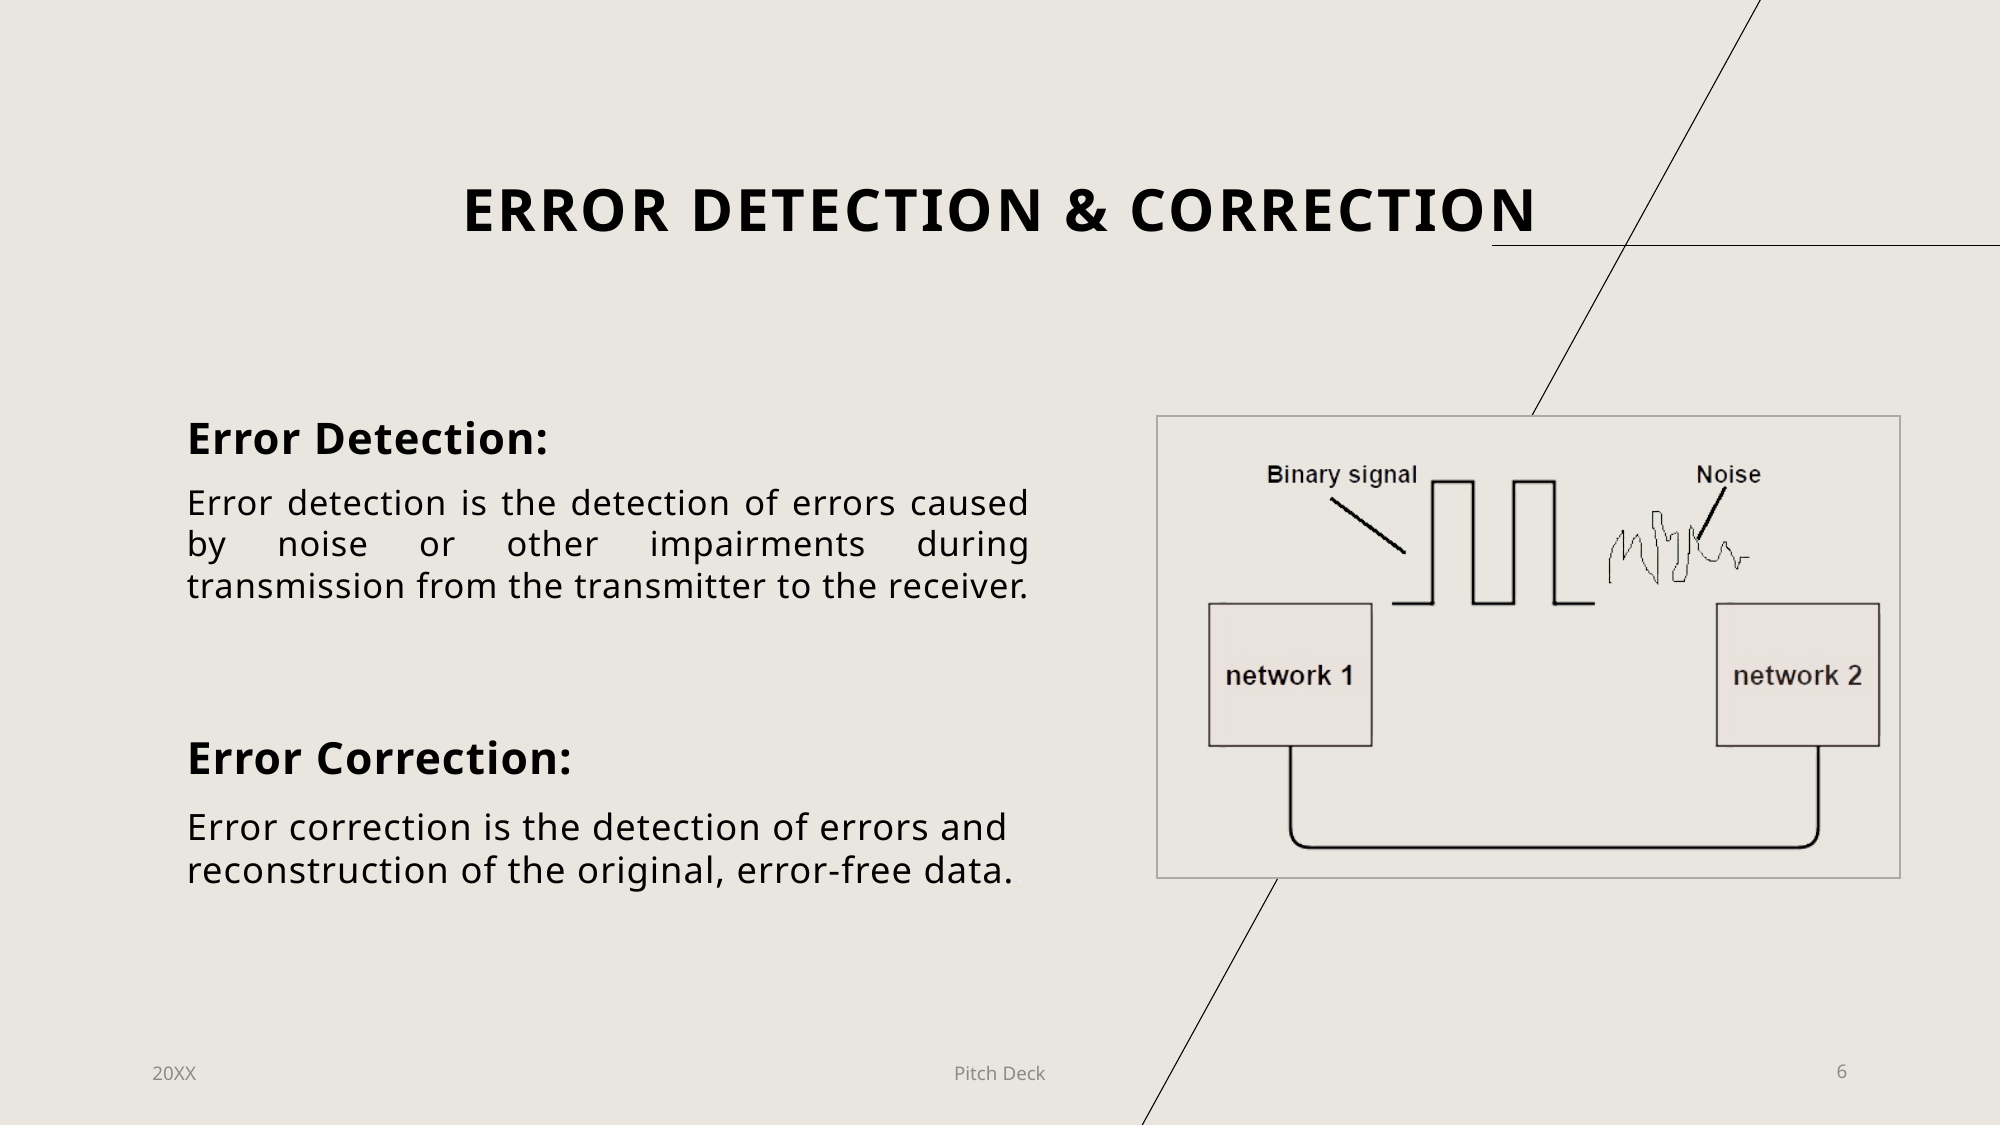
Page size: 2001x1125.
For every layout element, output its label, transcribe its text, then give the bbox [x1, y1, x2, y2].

slide_number 20XX [137, 1042, 588, 1103]
footer Pitch Deck [857, 1042, 1143, 1103]
text_box Error Correction: Error correction is the detection of errors and reconstruction of the original, error-free data.. [171, 723, 1047, 939]
list Error Detection: Error detection is the detection of errors caused by noise or other impairments during transmission from the transmitter to the receiver. [171, 403, 1047, 620]
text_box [1157, 415, 1900, 879]
title Error detection & Correction [0, 53, 2000, 252]
slide_number 6 [1412, 1042, 1863, 1103]
